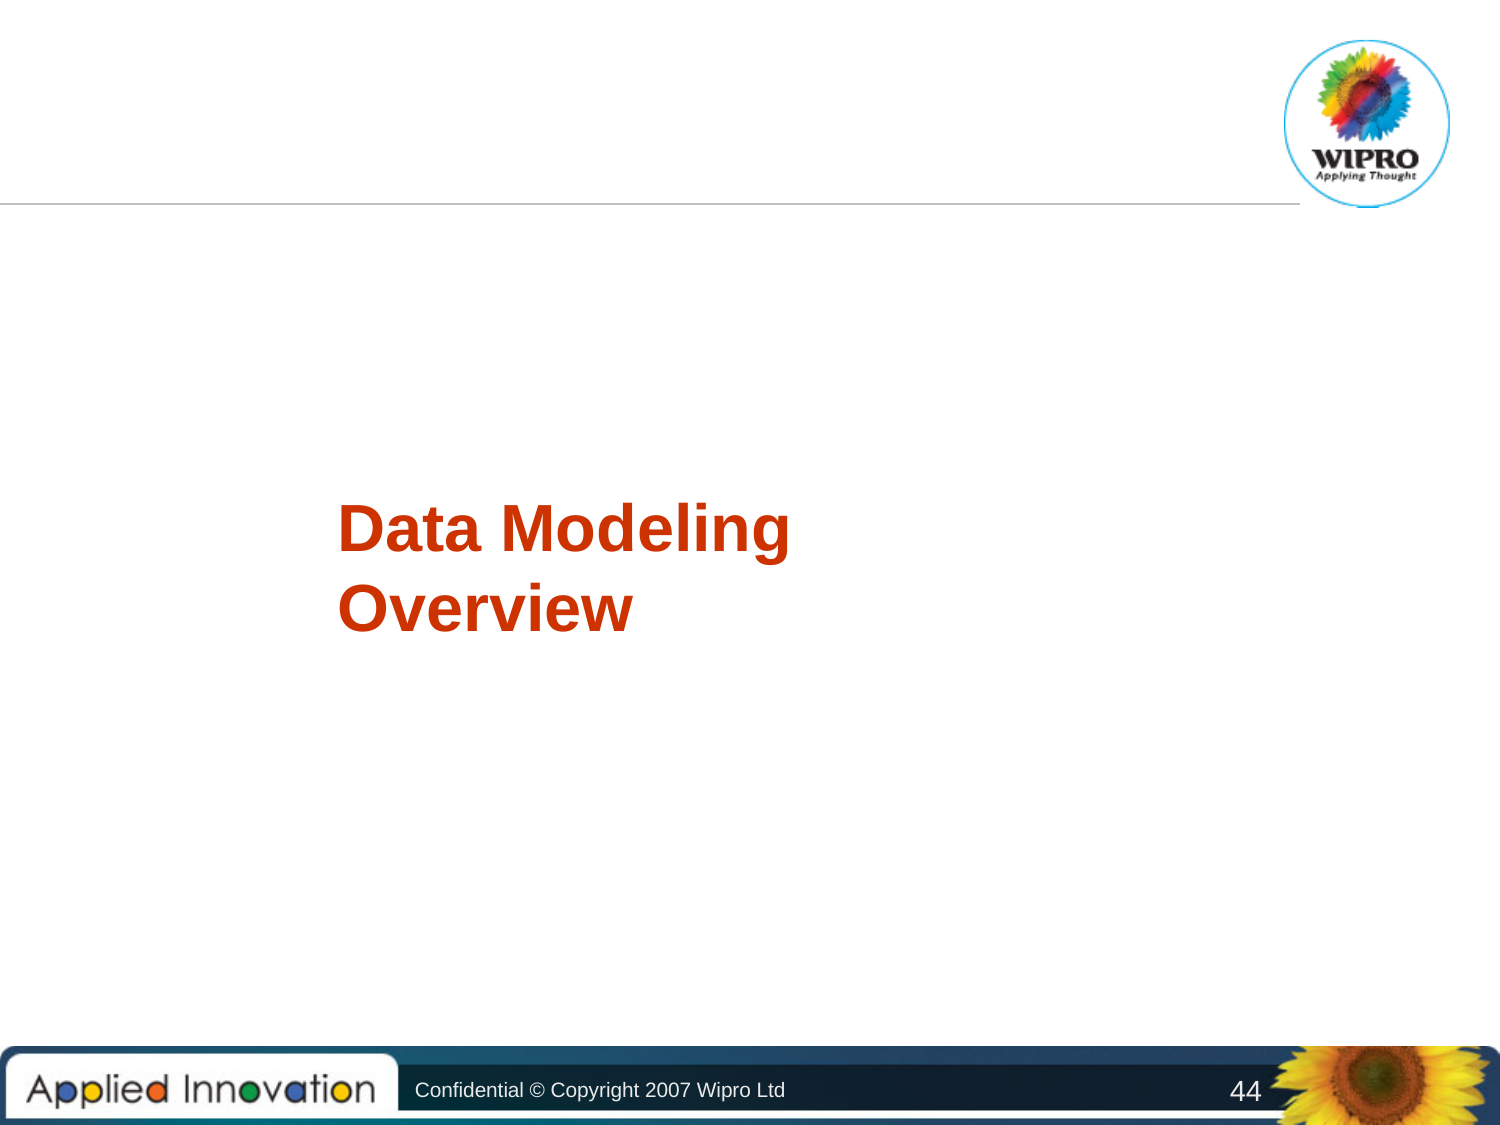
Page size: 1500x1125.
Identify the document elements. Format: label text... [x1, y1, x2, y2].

picture [0, 1046, 1500, 1125]
picture [1284, 37, 1450, 208]
text_box Data Modeling Overview [322, 477, 1122, 573]
footer Confidential © Copyright 2007 Wipro Ltd [399, 1057, 975, 1121]
